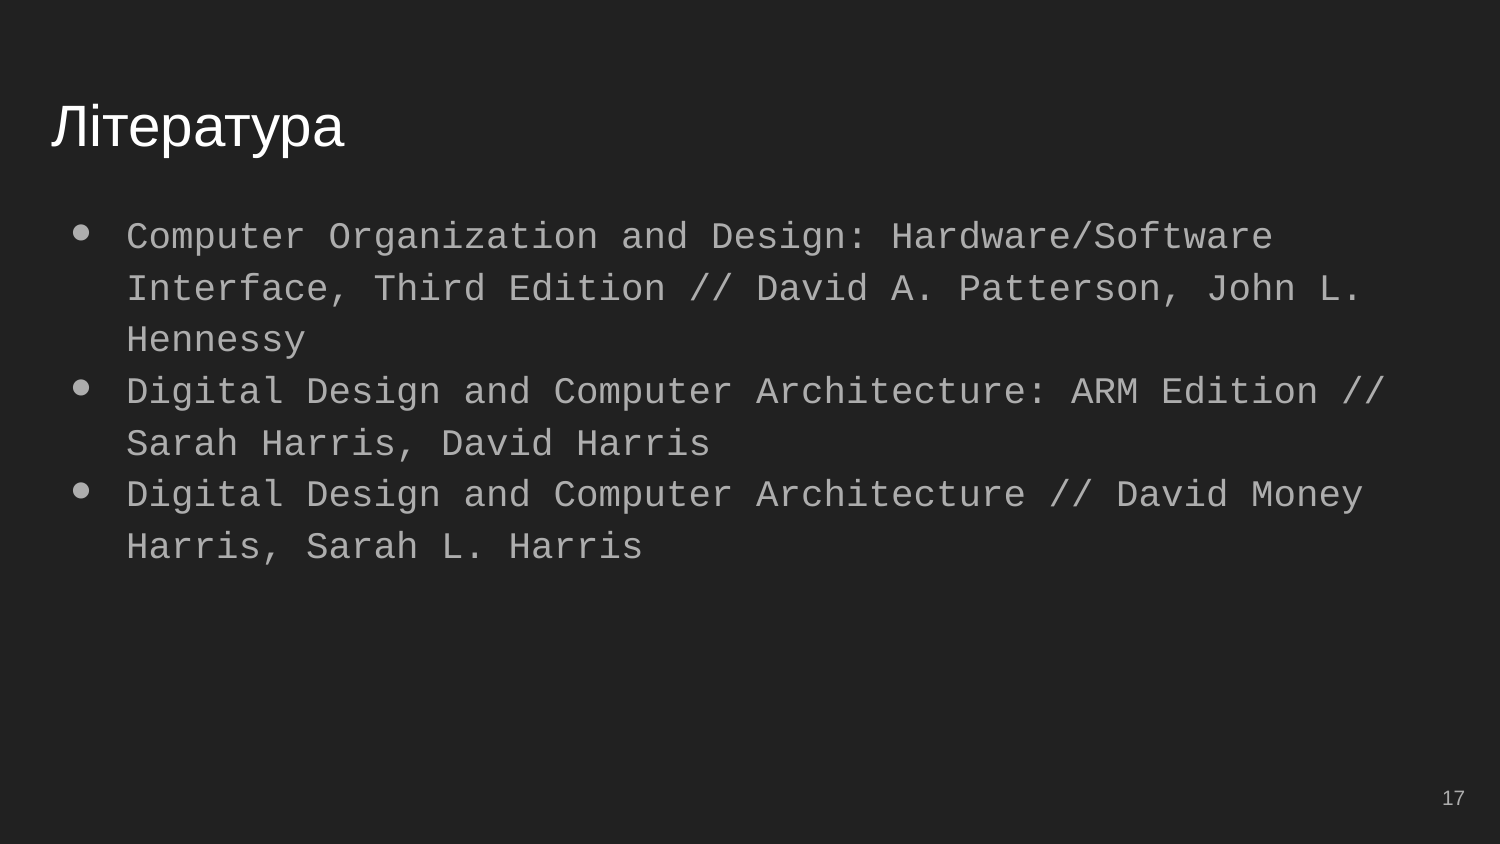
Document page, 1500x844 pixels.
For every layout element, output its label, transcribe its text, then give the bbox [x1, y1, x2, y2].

slide_number <number> [1389, 764, 1480, 830]
title Література [51, 72, 1449, 167]
list Computer Organization and Design: Hardware/Software Interface, Third Edition // David A. Patterson, John L. Hennessy Digital Design and Computer Architecture: ARM Edition // Sarah Harris, David Harris Digital Design and Computer Architecture // David Money Harris, Sarah L. Harris [51, 189, 1449, 750]
